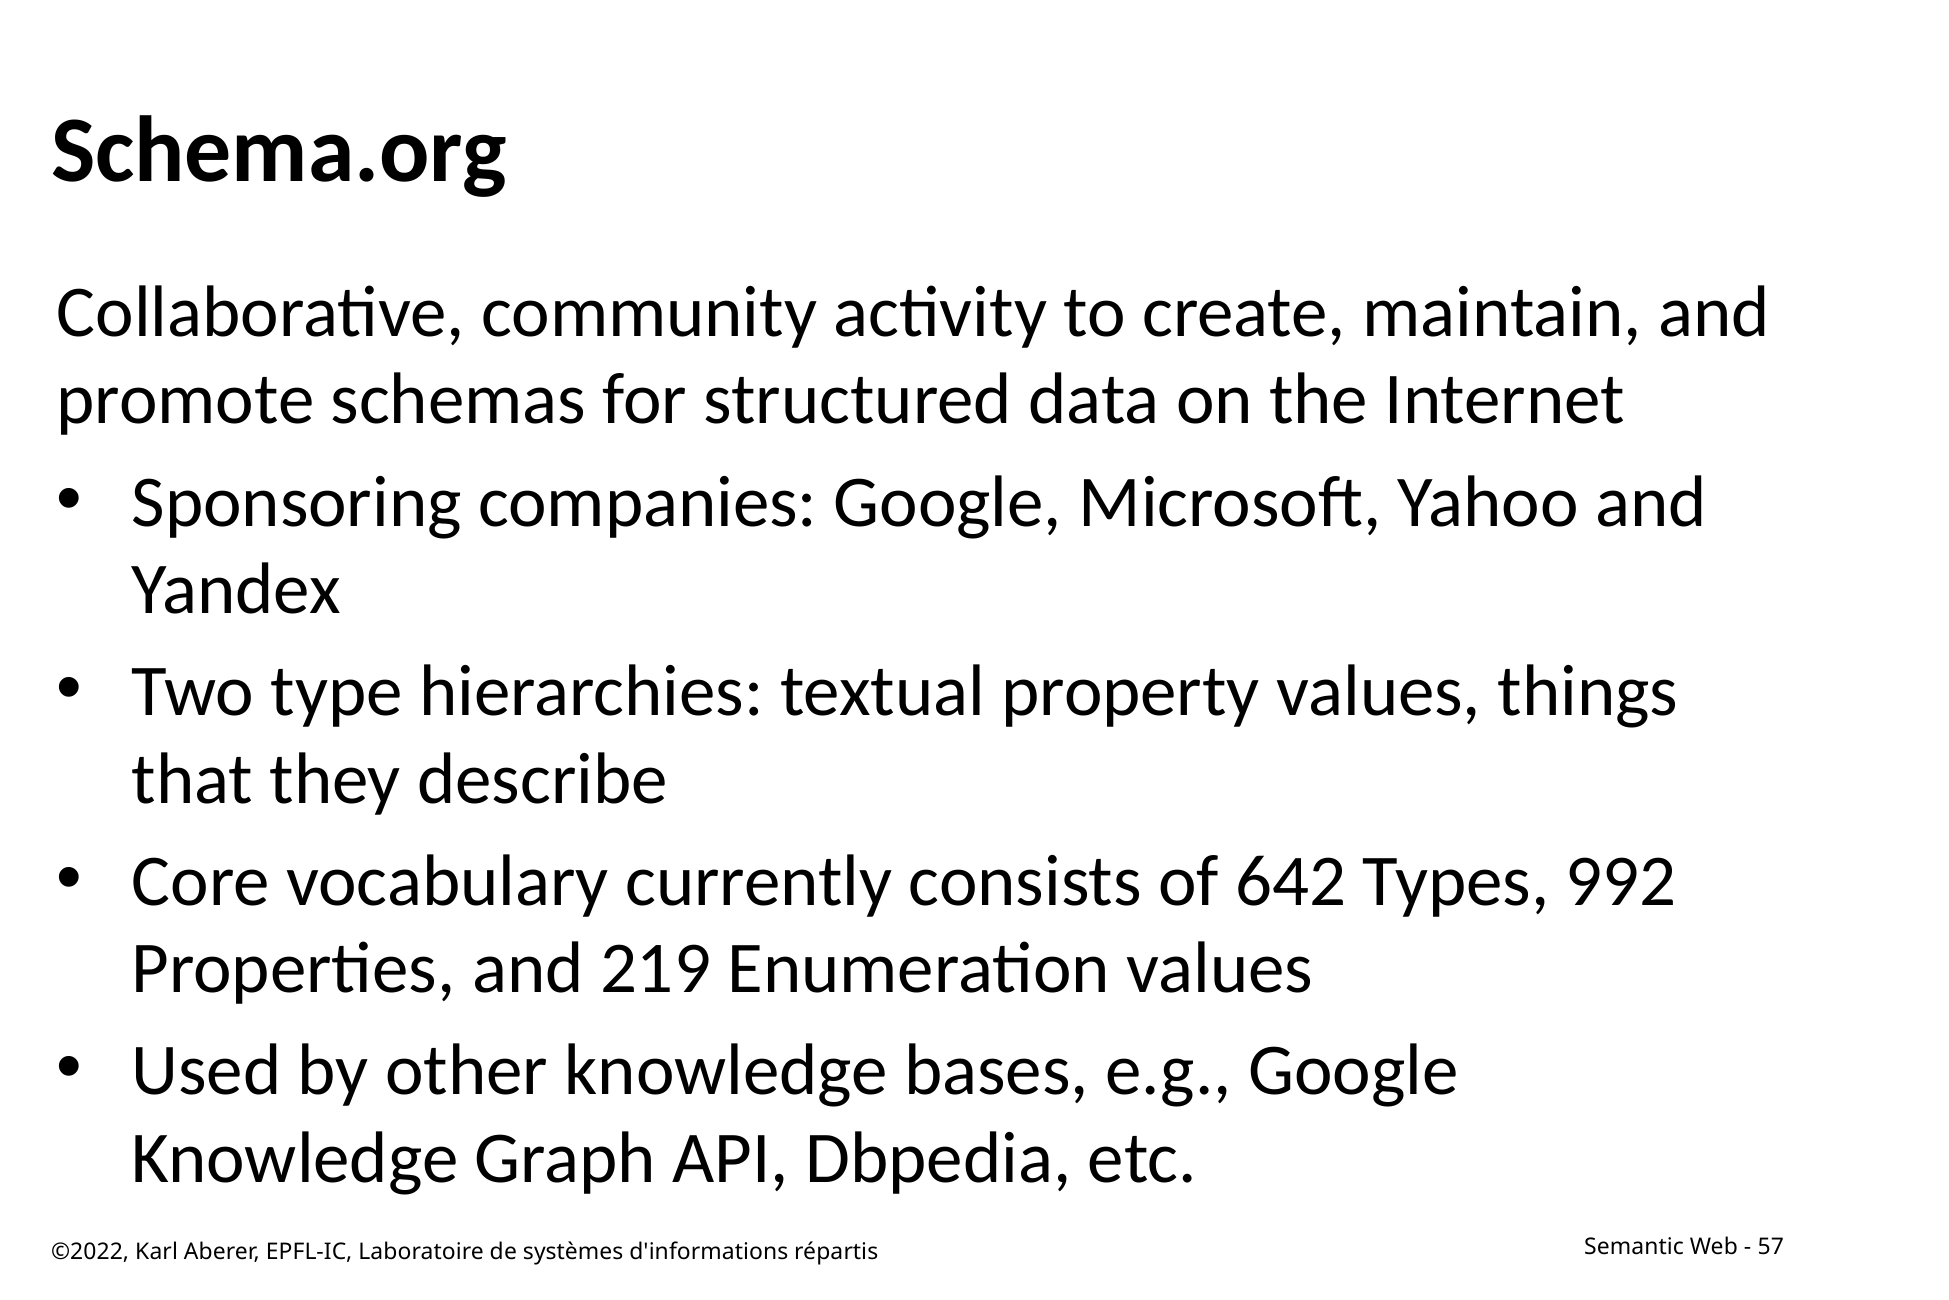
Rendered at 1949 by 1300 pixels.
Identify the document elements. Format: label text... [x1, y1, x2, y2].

list Collaborative, community activity to create, maintain, and promote schemas for structured data on the Internet Sponsoring companies: Google, Microsoft, Yahoo and Yandex Two type hierarchies: textual property values, things that they describe Core vocabulary currently consists of 642 Types, 992 Properties, and 219 Enumeration values Used by other knowledge bases, e.g., Google Knowledge Graph API, Dbpedia, etc. [37, 253, 1809, 1208]
footer ©2022, Karl Aberer, EPFL-IC, Laboratoire de systèmes d'informations répartis [32, 1227, 1284, 1271]
title Schema.org [32, 57, 1803, 232]
